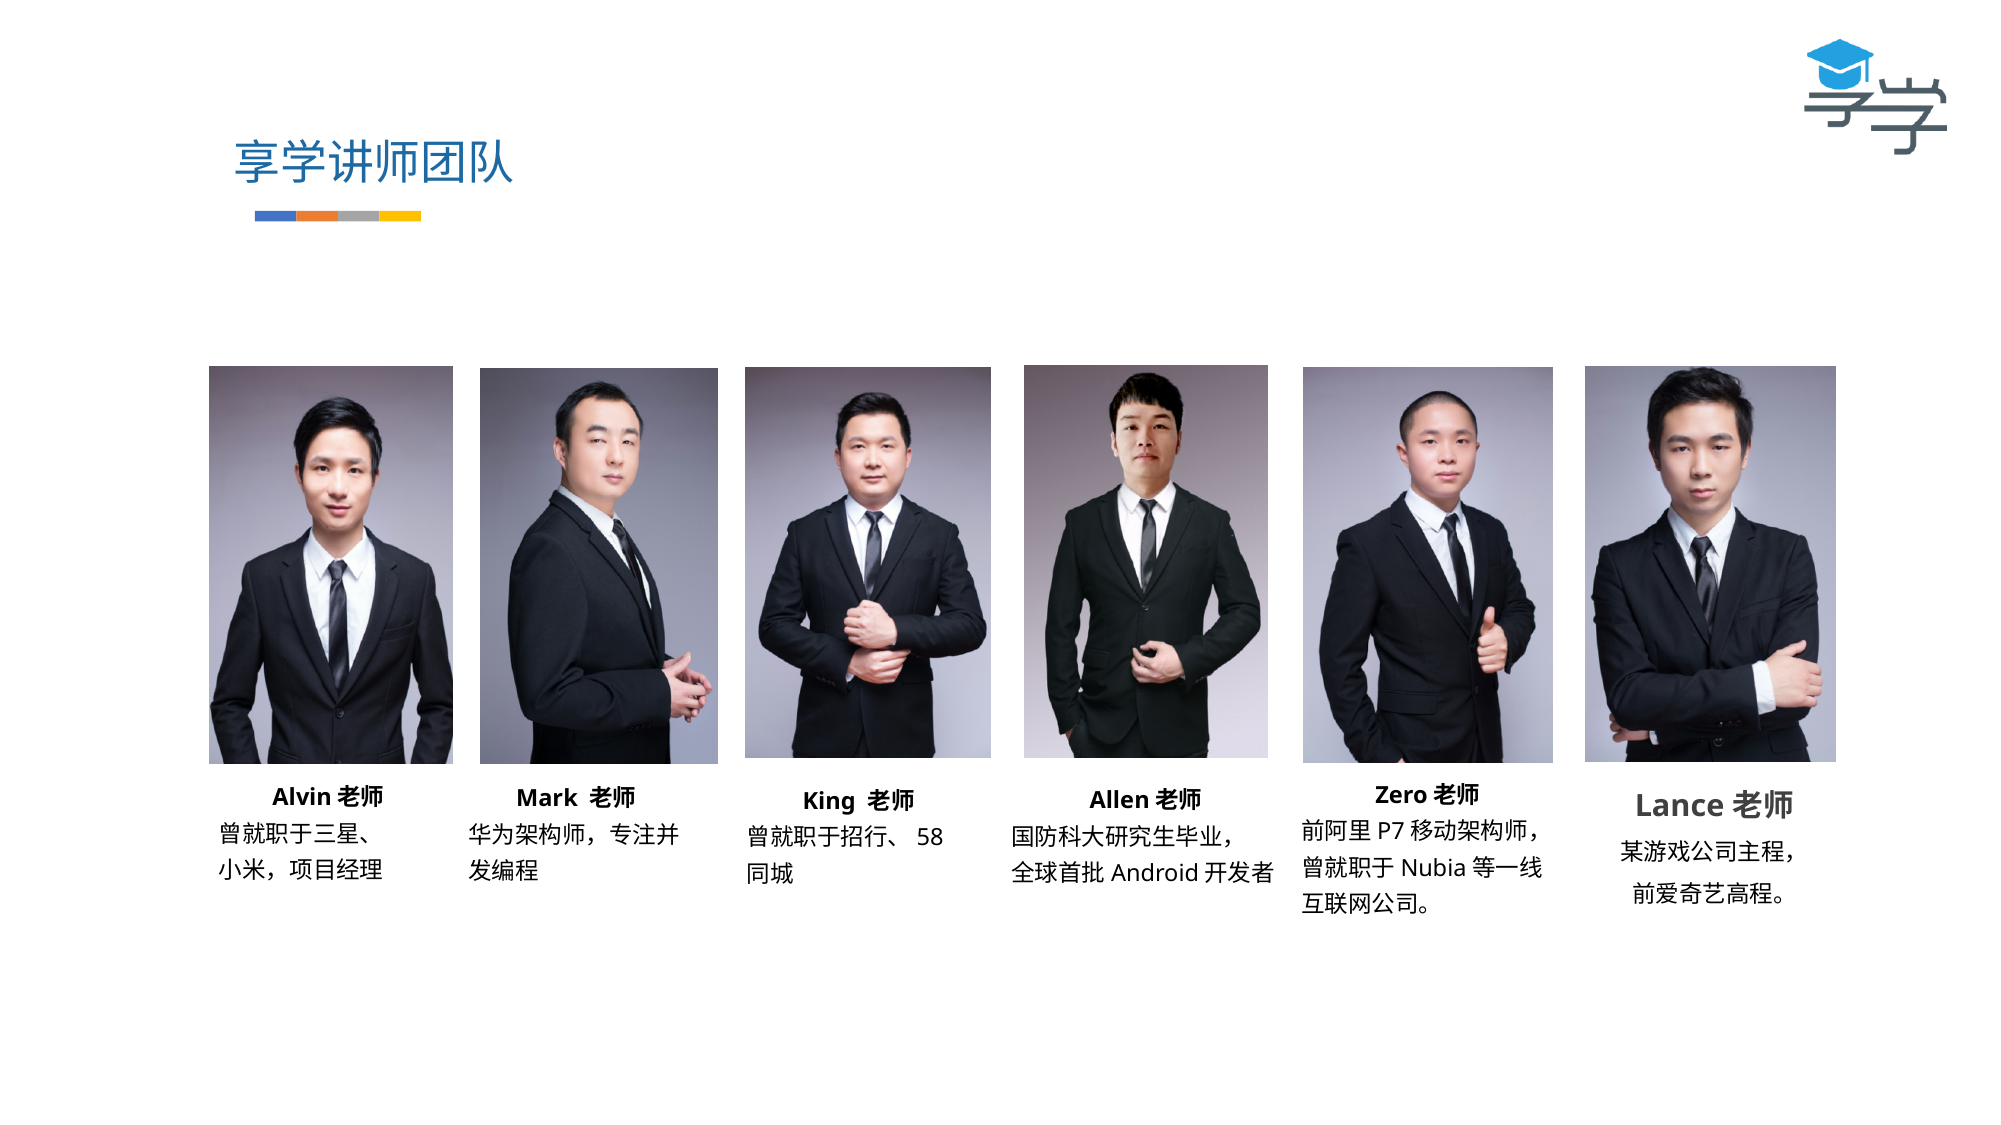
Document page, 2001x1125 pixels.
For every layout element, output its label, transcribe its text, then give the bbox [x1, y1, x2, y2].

picture [1303, 367, 1553, 763]
text_box Allen老师 国防科大研究生毕业， 全球首批Android开发者 [998, 765, 1293, 893]
picture [1585, 366, 1836, 762]
picture [480, 368, 718, 764]
text_box King 老师 曾就职于招行、58同城 [734, 765, 983, 894]
picture [745, 367, 991, 758]
picture [1024, 365, 1268, 758]
picture [209, 366, 453, 764]
text_box Alvin老师 曾就职于三星、 小米，项目经理 [206, 762, 451, 890]
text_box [254, 210, 421, 222]
text_box Mark 老师 华为架构师，专注并发编程 [454, 768, 704, 892]
picture [1799, 20, 1952, 173]
text_box Zero老师 前阿里P7移动架构师， 曾就职于Nubia等一线互联网公司。 [1288, 759, 1568, 924]
text_box Lance老师 某游戏公司主程， 前爱奇艺高程。 [1567, 761, 1862, 914]
text_box 享学讲师团队 [233, 132, 746, 190]
